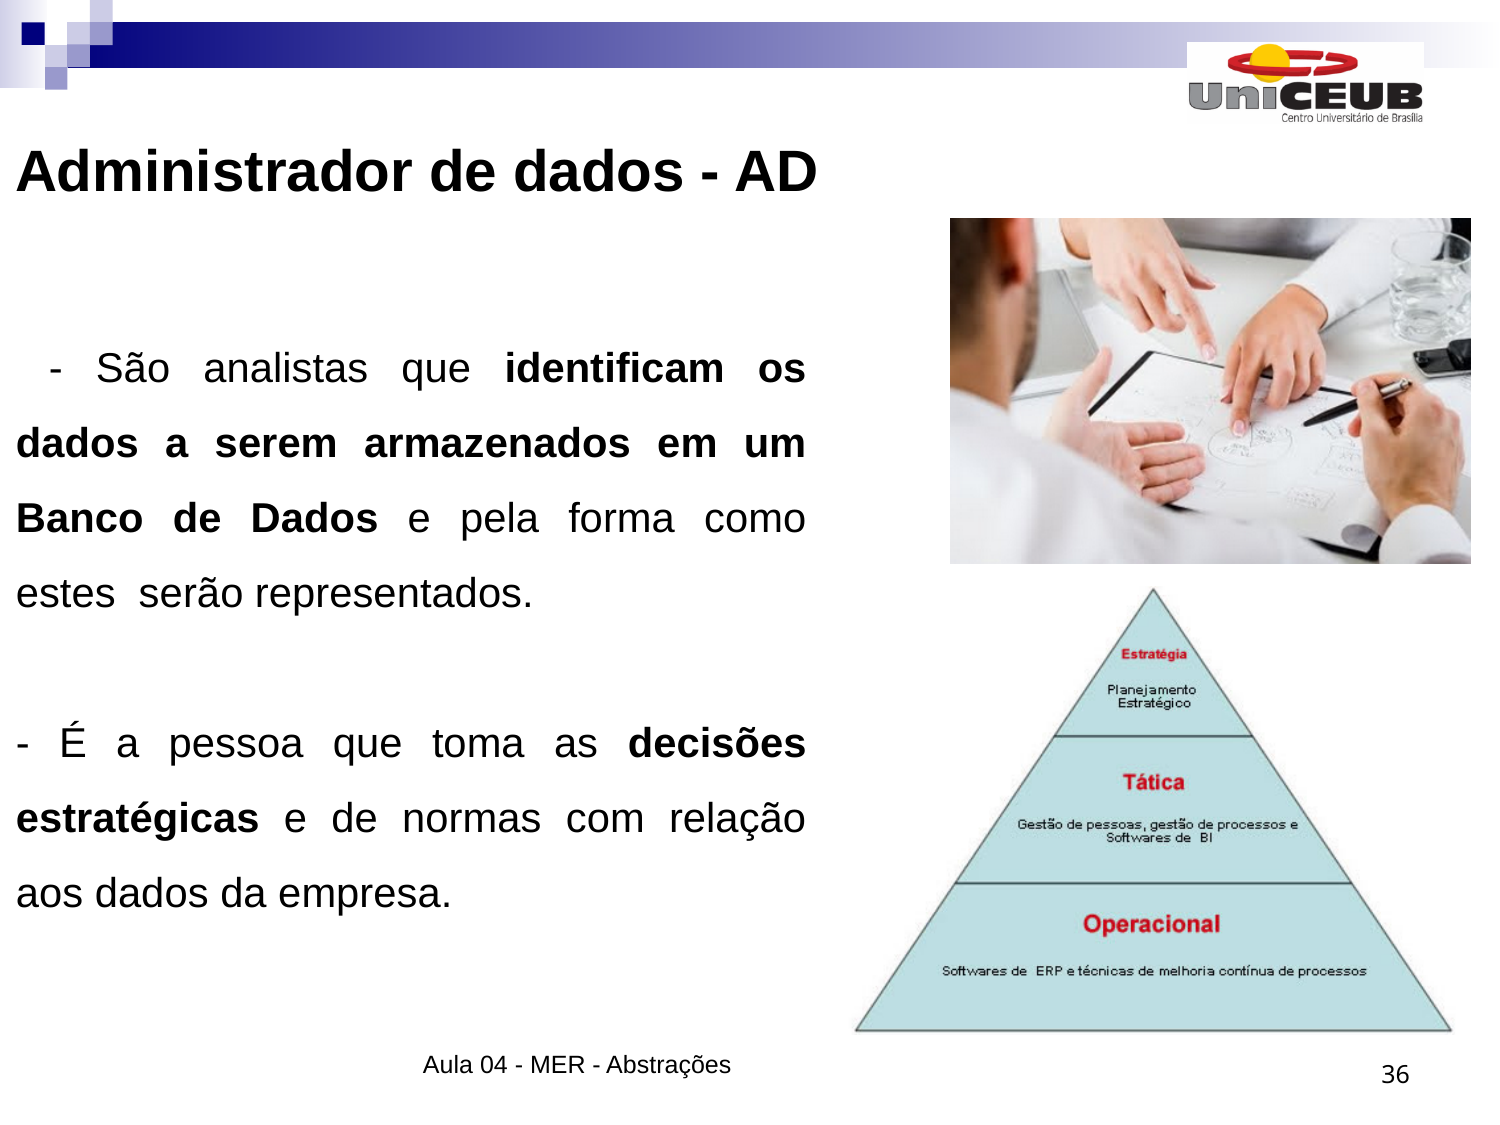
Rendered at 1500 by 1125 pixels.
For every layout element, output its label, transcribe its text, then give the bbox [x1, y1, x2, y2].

text_box ‹#› [1074, 1044, 1425, 1100]
picture [848, 585, 1459, 1036]
picture [1186, 42, 1424, 125]
picture [950, 218, 1471, 565]
text_box - São analistas que identificam os dados a serem armazenados em um Banco de Dados e pela forma como estes serão representados. - É a pessoa que toma as decisões estratégicas e de normas com relação aos dados da empresa. [0, 308, 822, 392]
title Administrador de dados - AD [0, 137, 1500, 199]
text_box Aula 04 - MER - Abstrações [340, 1011, 816, 1087]
